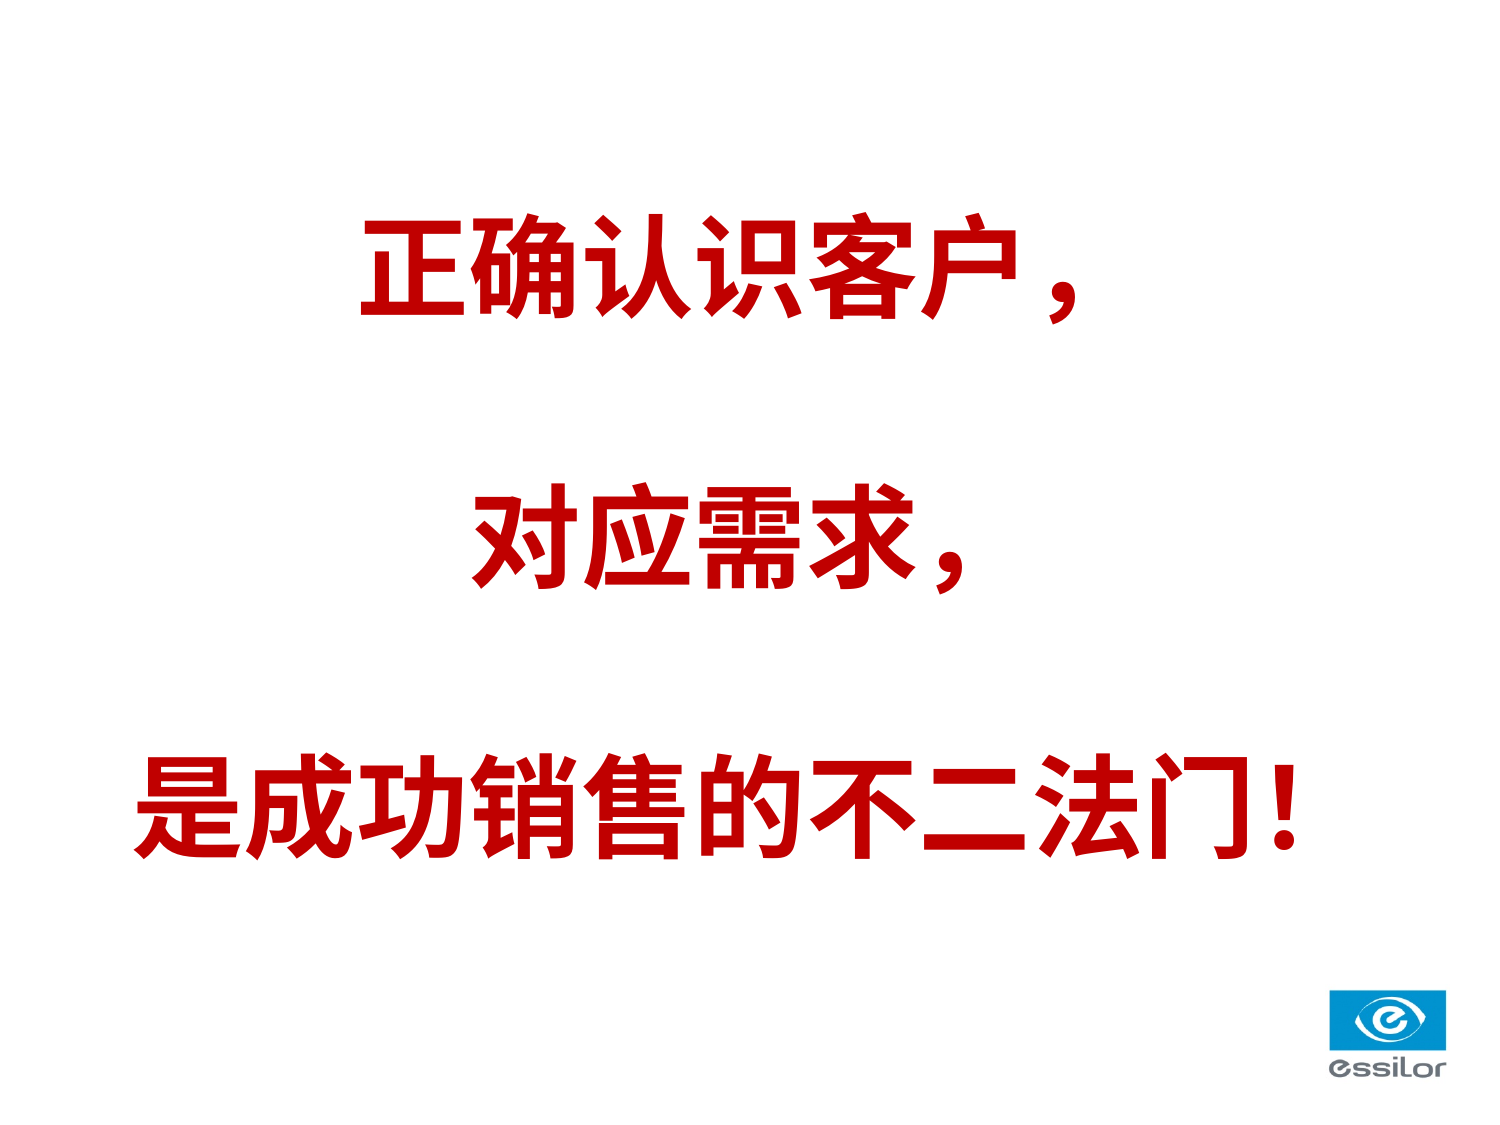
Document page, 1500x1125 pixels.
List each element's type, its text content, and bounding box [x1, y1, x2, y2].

title 正确认识客户， 对应需求， 是成功销售的不二法门！ [75, 45, 1425, 1025]
picture [1358, 1025, 1399, 1042]
picture [1375, 1025, 1406, 1034]
picture [1325, 984, 1450, 1086]
